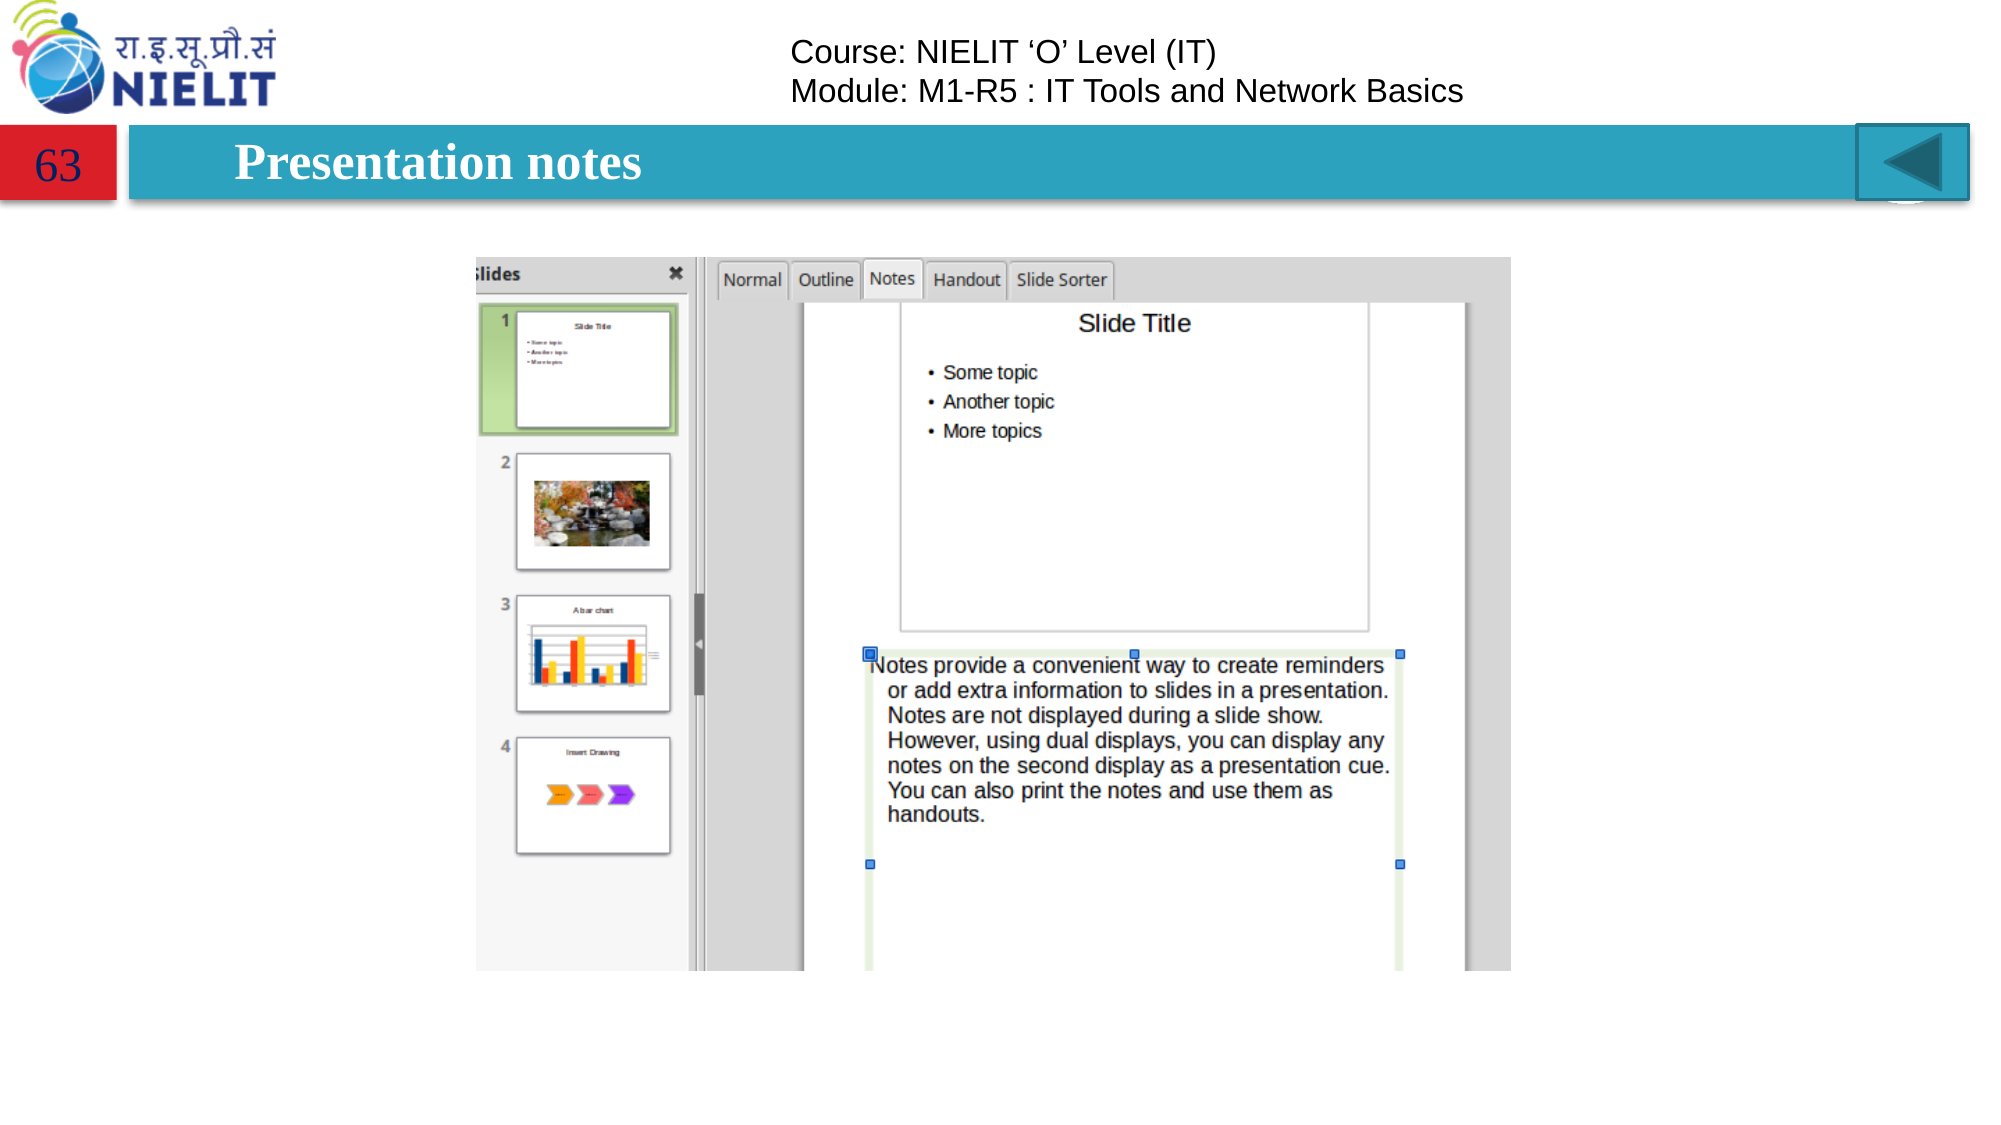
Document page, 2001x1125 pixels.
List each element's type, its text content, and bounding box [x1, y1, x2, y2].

slide_number 63 [0, 125, 117, 200]
picture [12, 0, 276, 114]
picture [307, 10, 1891, 121]
picture [476, 256, 1511, 971]
title Presentation notes [216, 125, 1969, 200]
